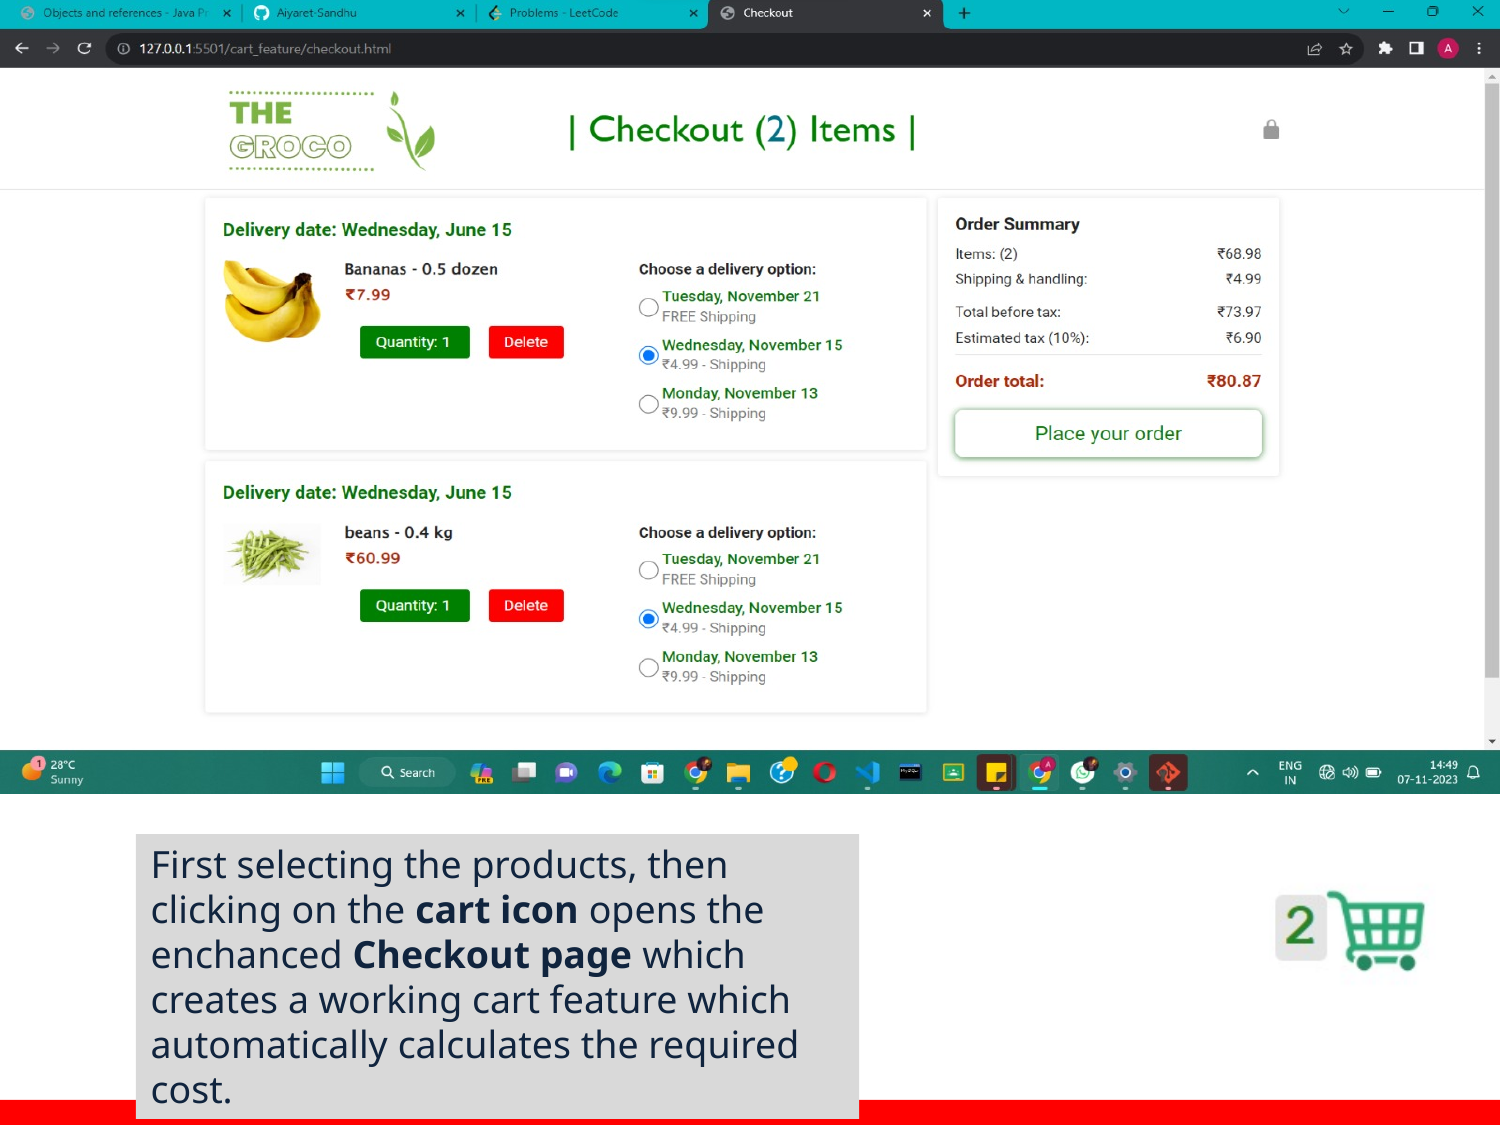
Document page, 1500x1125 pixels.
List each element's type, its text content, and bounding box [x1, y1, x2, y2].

text_box First selecting the products, then clicking on the cart icon opens the enchanced Checkout page which creates a working cart feature which automatically calculates the required cost. [135, 834, 860, 1119]
picture [0, 0, 1500, 794]
picture [1269, 881, 1436, 988]
